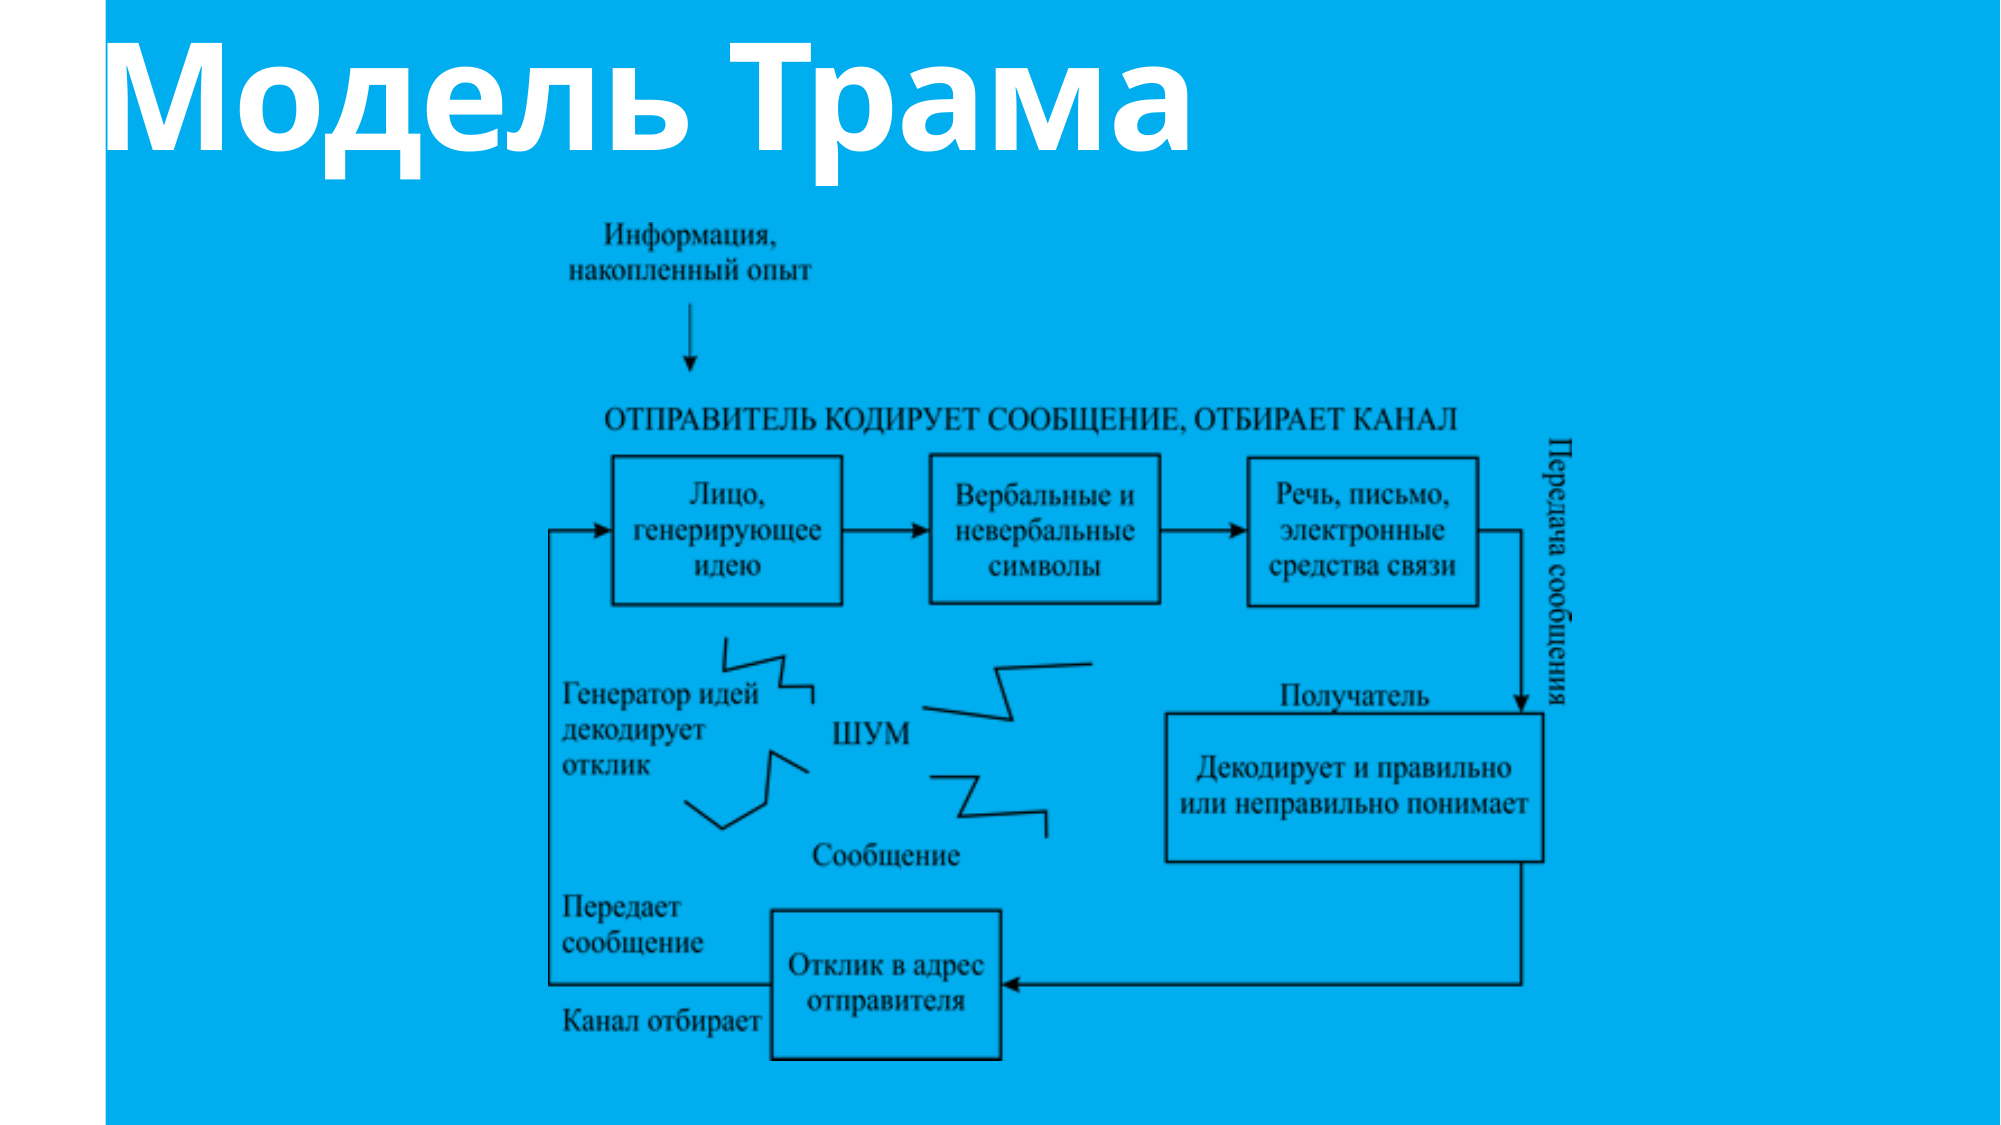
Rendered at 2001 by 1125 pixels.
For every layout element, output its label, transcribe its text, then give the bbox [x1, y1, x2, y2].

picture [1232, 526, 1243, 534]
text_box [0, 0, 107, 1125]
picture [1517, 697, 1525, 707]
picture [1007, 981, 1017, 989]
picture [596, 527, 607, 534]
title Модель Трама [107, 0, 1438, 187]
picture [687, 359, 693, 366]
picture [914, 526, 925, 534]
